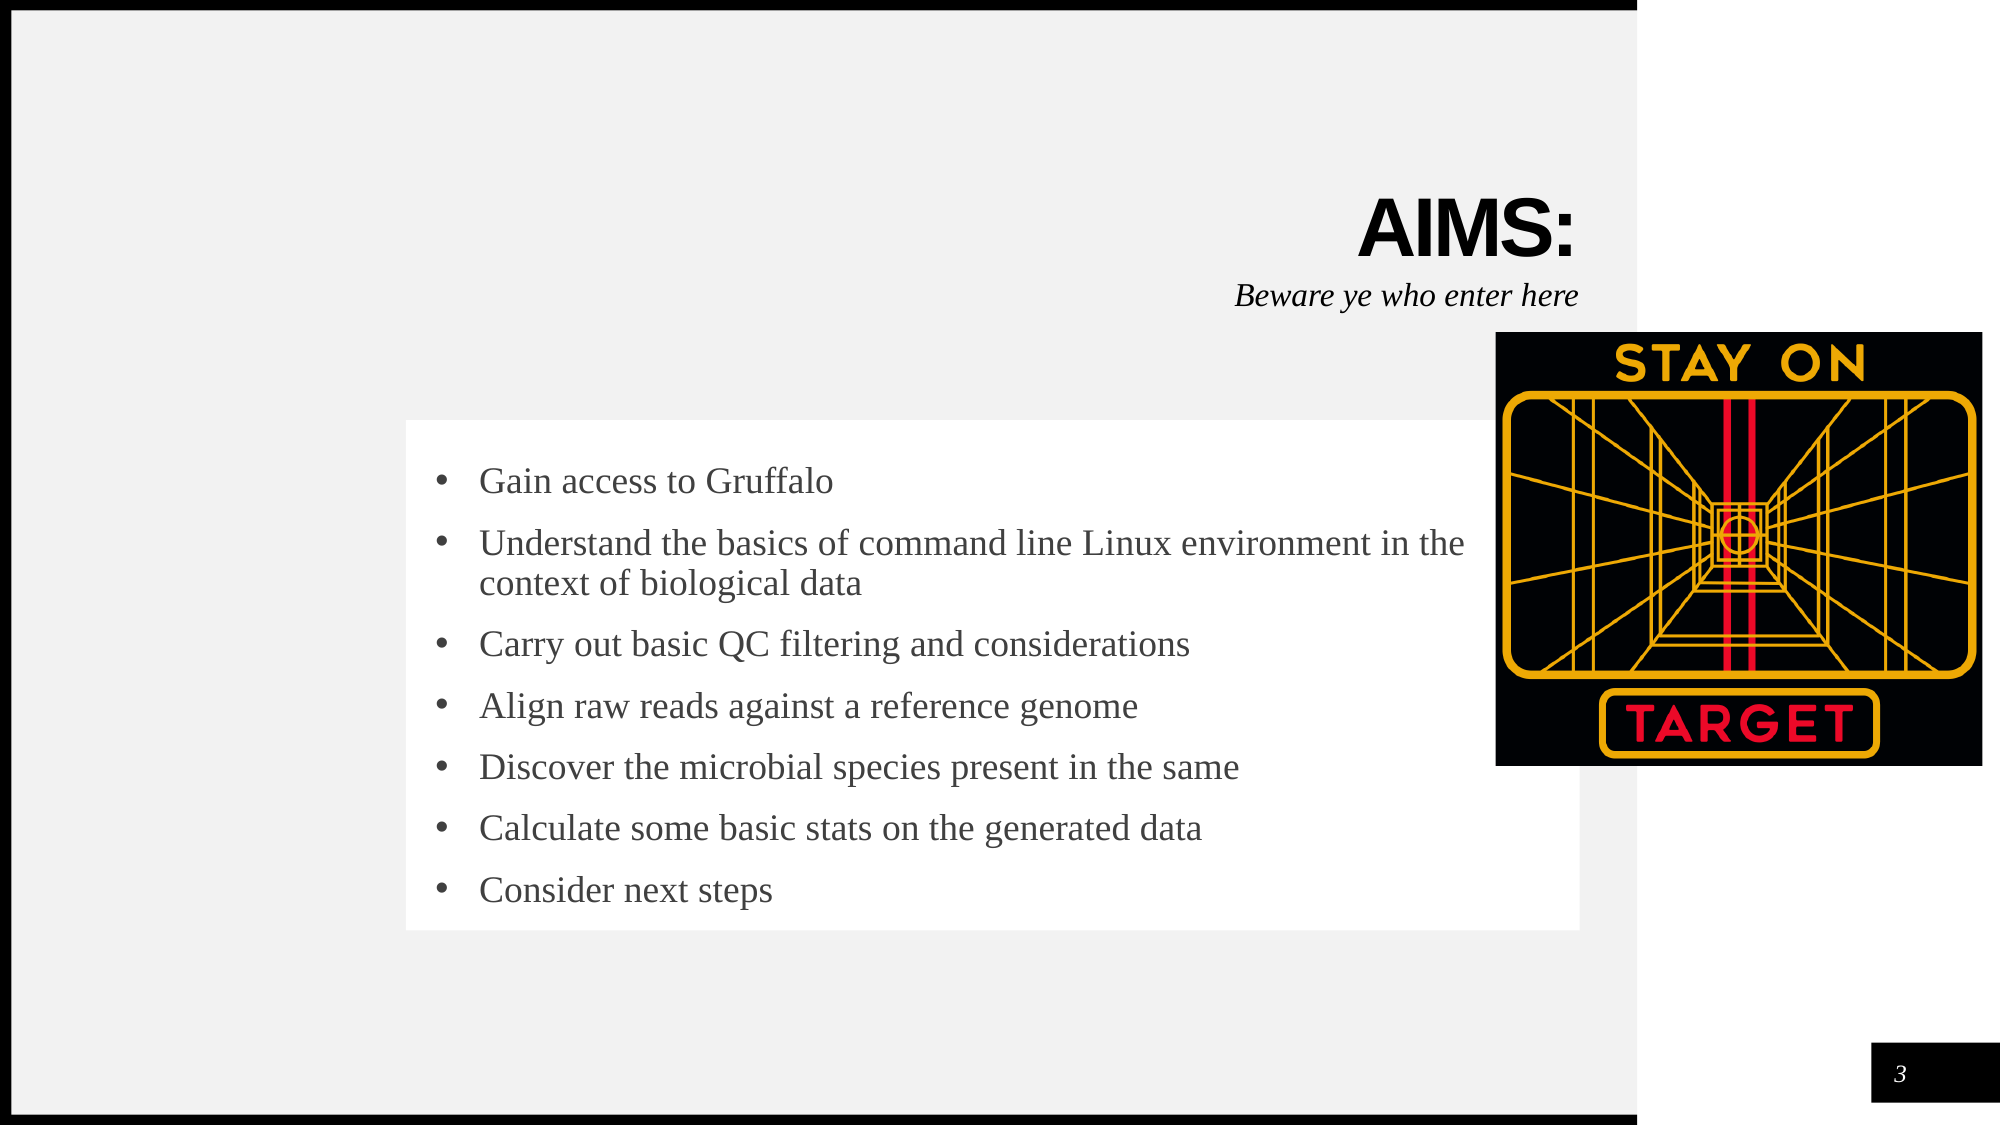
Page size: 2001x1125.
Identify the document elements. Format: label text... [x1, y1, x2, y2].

list Gain access to Gruffalo Understand the basics of command line Linux environment in the context of biological data Carry out basic QC filtering and considerations Align raw reads against a reference genome Discover the microbial species present in the same Calculate some basic stats on the generated data Consider next steps [405, 420, 1580, 931]
slide_number 3 [1877, 1050, 1924, 1096]
title AIMs: [729, 194, 1580, 266]
list Beware ye who enter here [544, 277, 1580, 337]
picture [1495, 332, 1983, 766]
